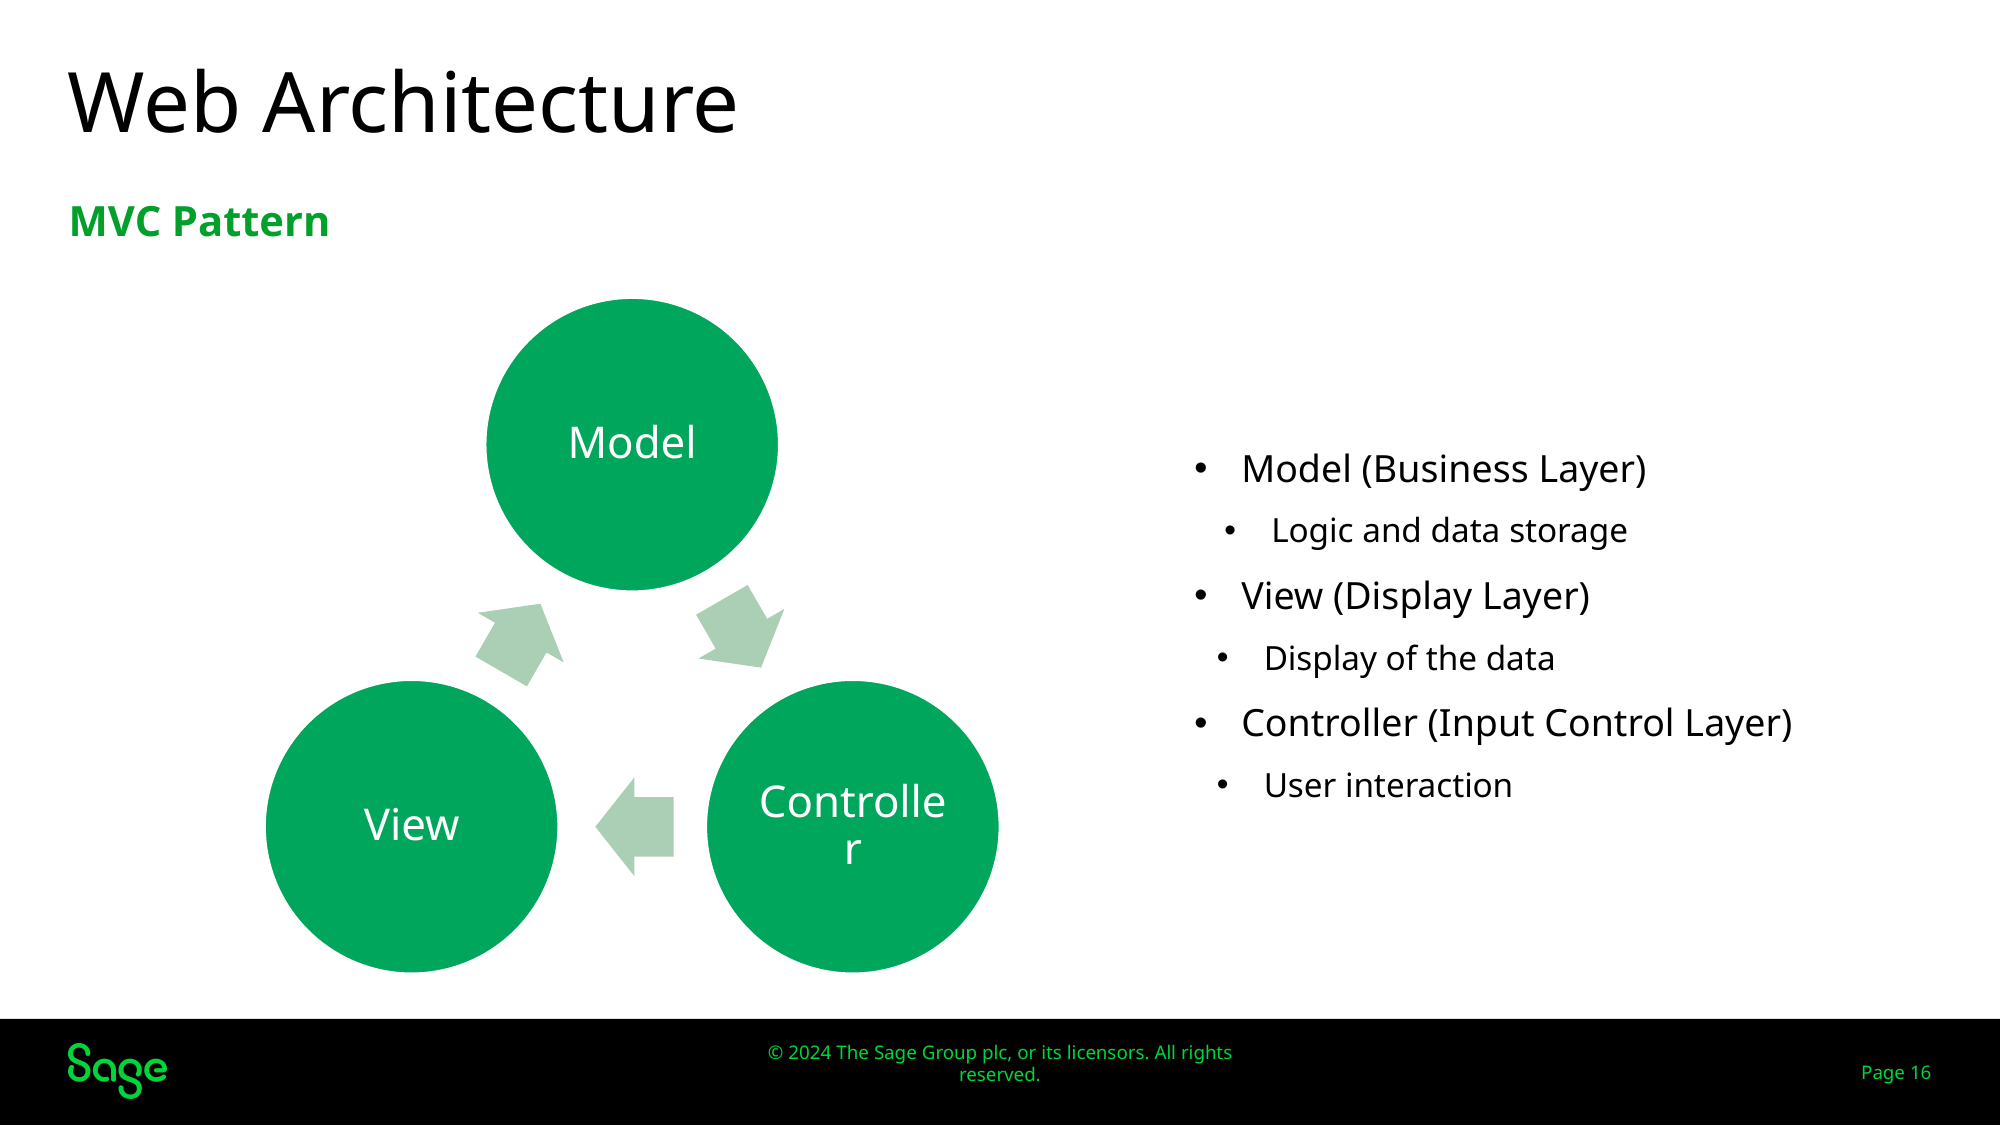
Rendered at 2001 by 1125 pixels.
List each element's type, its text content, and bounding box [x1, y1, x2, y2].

list MVC Pattern [68, 186, 1930, 259]
text_box Model (Business Layer) Logic and data storage View (Display Layer) Display of the data Controller (Input Control Layer) User interaction [1179, 414, 1947, 852]
title Web Architecture [67, 49, 1930, 147]
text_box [159, 297, 1105, 974]
slide_number Page 16 [1809, 1043, 1947, 1104]
picture [68, 1043, 167, 1099]
